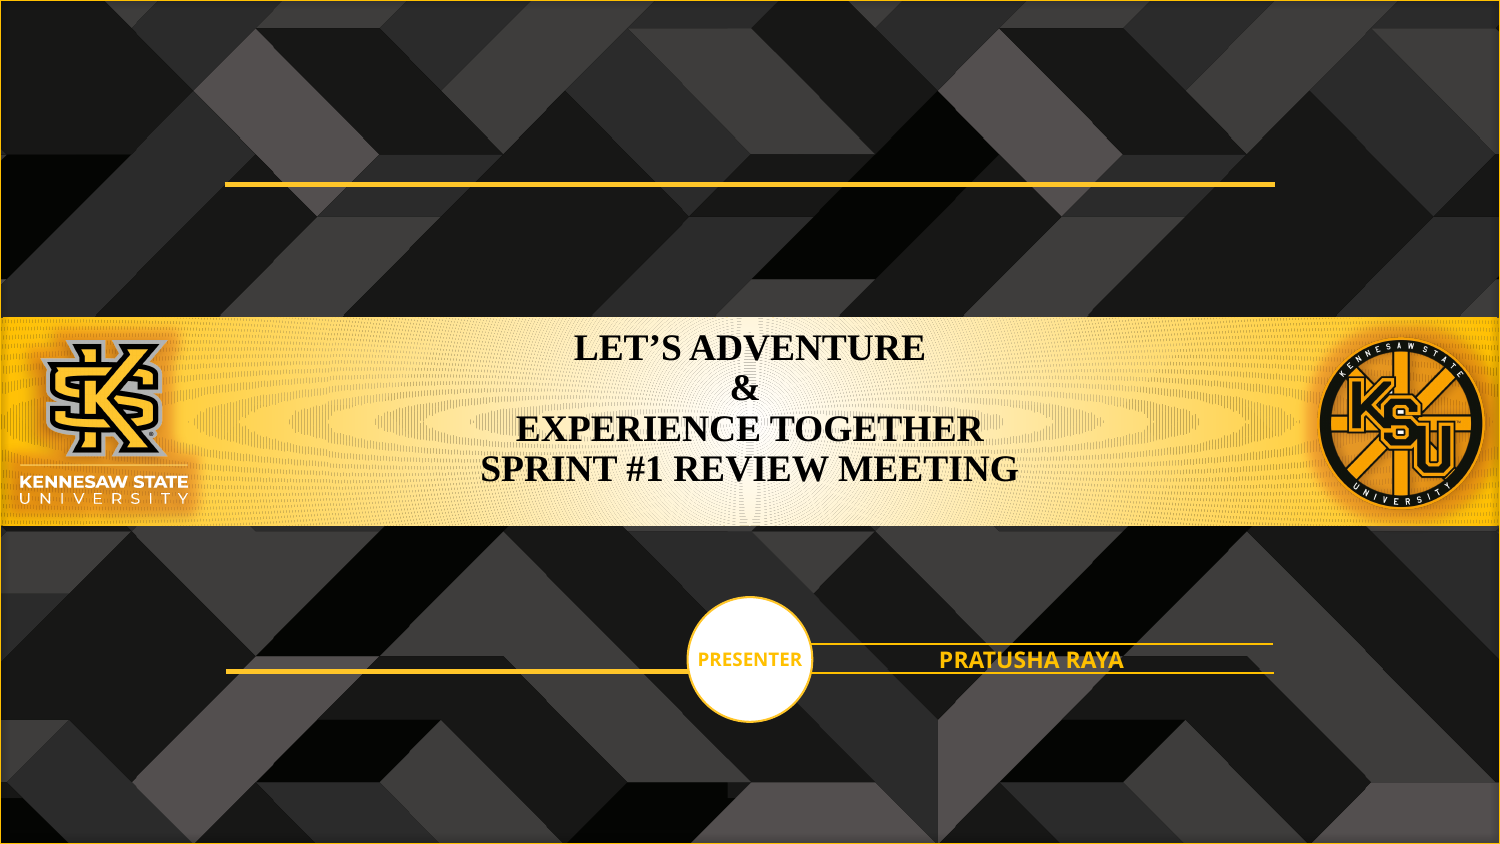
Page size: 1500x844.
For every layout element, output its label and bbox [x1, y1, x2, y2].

picture [1296, 330, 1500, 515]
text_box [0, 0, 1500, 284]
picture [20, 340, 188, 504]
text_box [0, 528, 1500, 844]
text_box [0, 284, 1500, 528]
